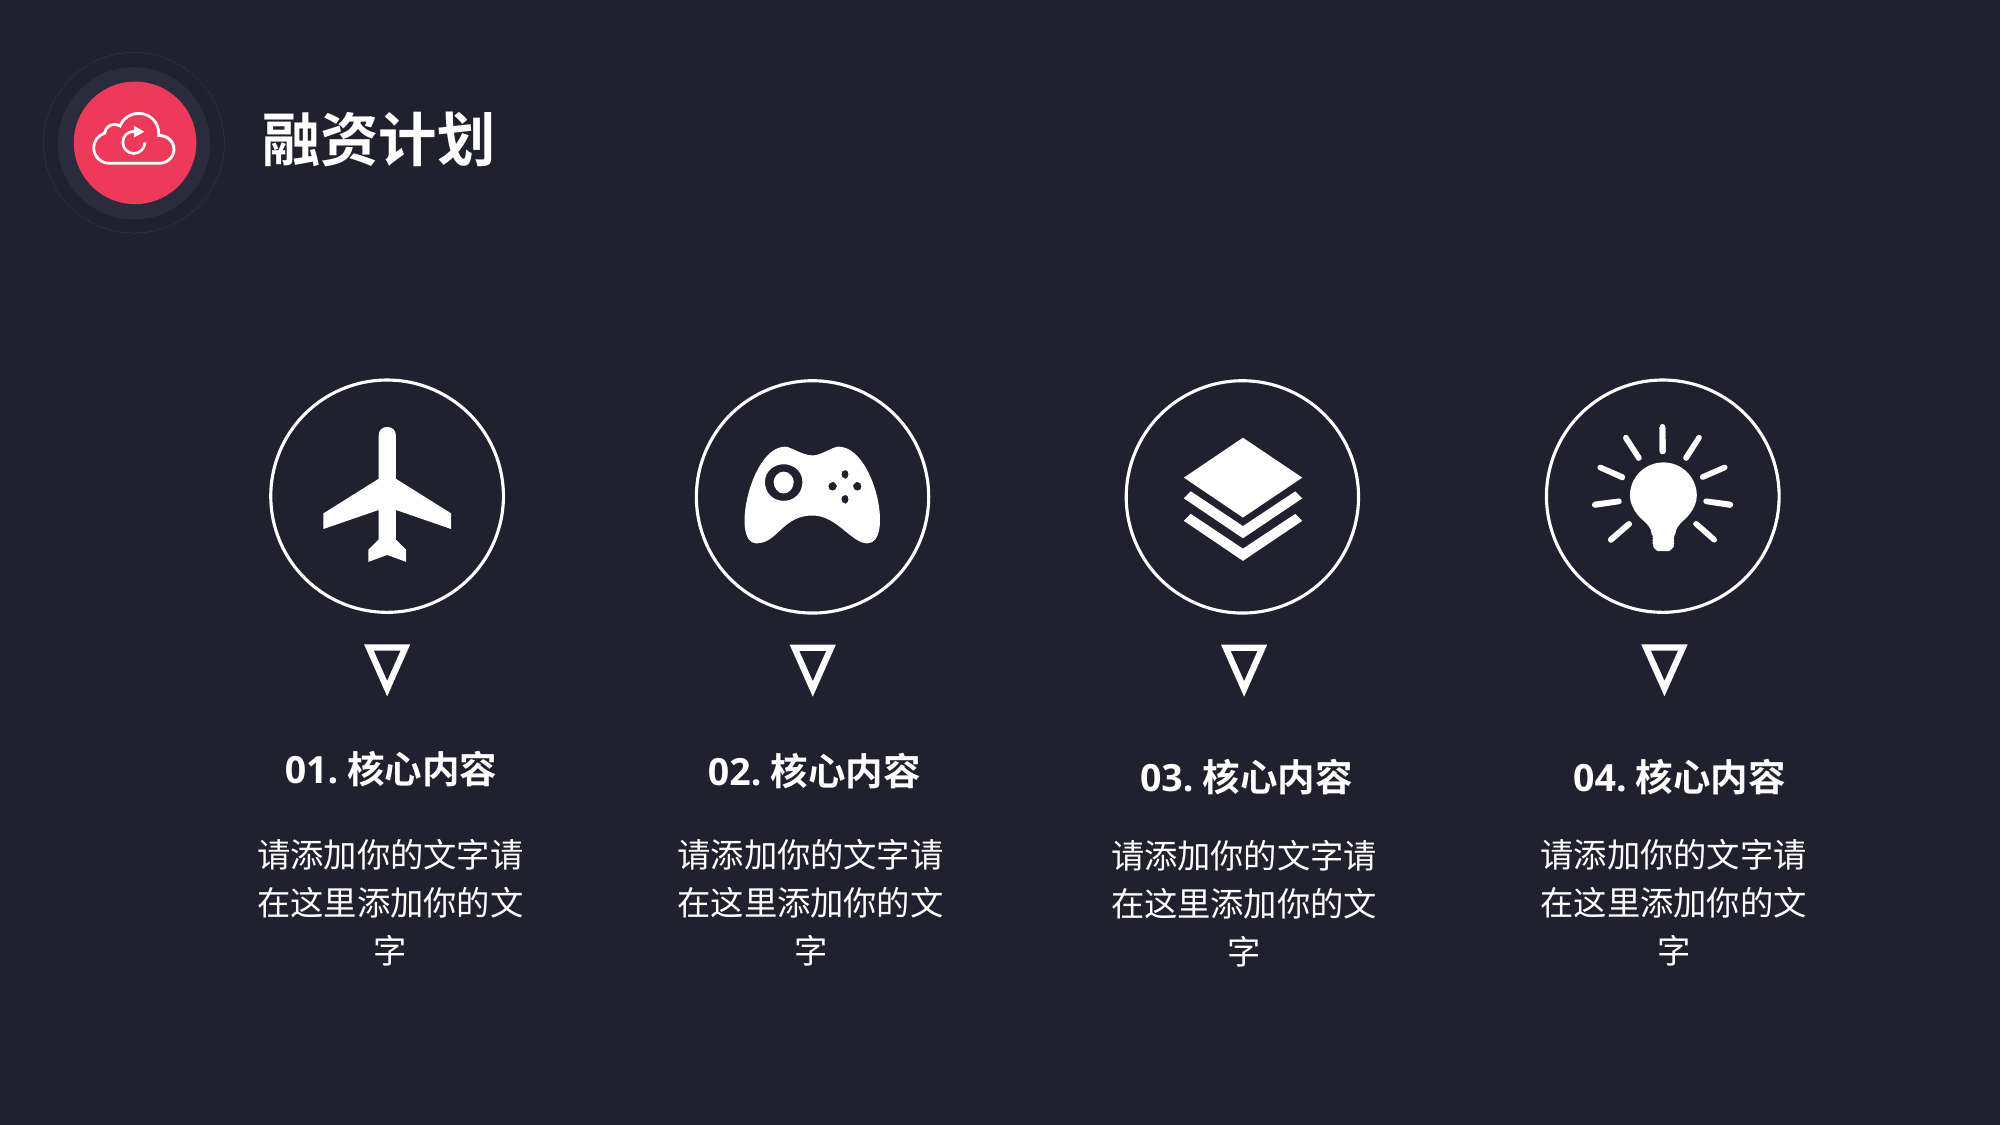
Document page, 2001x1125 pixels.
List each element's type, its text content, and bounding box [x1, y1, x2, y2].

text_box [1592, 498, 1622, 508]
text_box [1644, 646, 1685, 692]
text_box [1546, 380, 1780, 613]
text_box [1183, 437, 1303, 518]
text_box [92, 111, 176, 165]
text_box [1183, 513, 1303, 561]
text_box [1224, 646, 1264, 692]
text_box 请添加你的文字请在这里添加你的文字 [1083, 819, 1406, 979]
text_box [1607, 521, 1633, 543]
text_box [1703, 498, 1734, 508]
text_box [1693, 520, 1718, 543]
text_box 01.核心内容 [270, 738, 633, 799]
text_box 04.核心内容 [1558, 746, 1899, 807]
text_box 02.核心内容 [693, 741, 1040, 801]
text_box [1629, 462, 1697, 552]
text_box [73, 81, 197, 205]
text_box [1126, 380, 1359, 614]
text_box [1659, 424, 1666, 455]
text_box 融资计划 [247, 95, 593, 181]
text_box [1699, 464, 1728, 480]
text_box [367, 646, 408, 692]
text_box [43, 52, 225, 234]
text_box [1683, 434, 1702, 461]
text_box [57, 67, 211, 220]
text_box 请添加你的文字请在这里添加你的文字 [649, 818, 972, 978]
text_box [792, 646, 833, 692]
text_box [1597, 464, 1626, 481]
text_box [1183, 491, 1303, 539]
text_box [696, 380, 929, 614]
text_box [1623, 434, 1642, 461]
text_box [744, 446, 880, 544]
text_box 请添加你的文字请在这里添加你的文字 [1512, 819, 1835, 979]
text_box [323, 426, 452, 562]
text_box [270, 380, 504, 613]
text_box 请添加你的文字请在这里添加你的文字 [229, 818, 552, 978]
text_box 03.核心内容 [1125, 746, 1466, 807]
